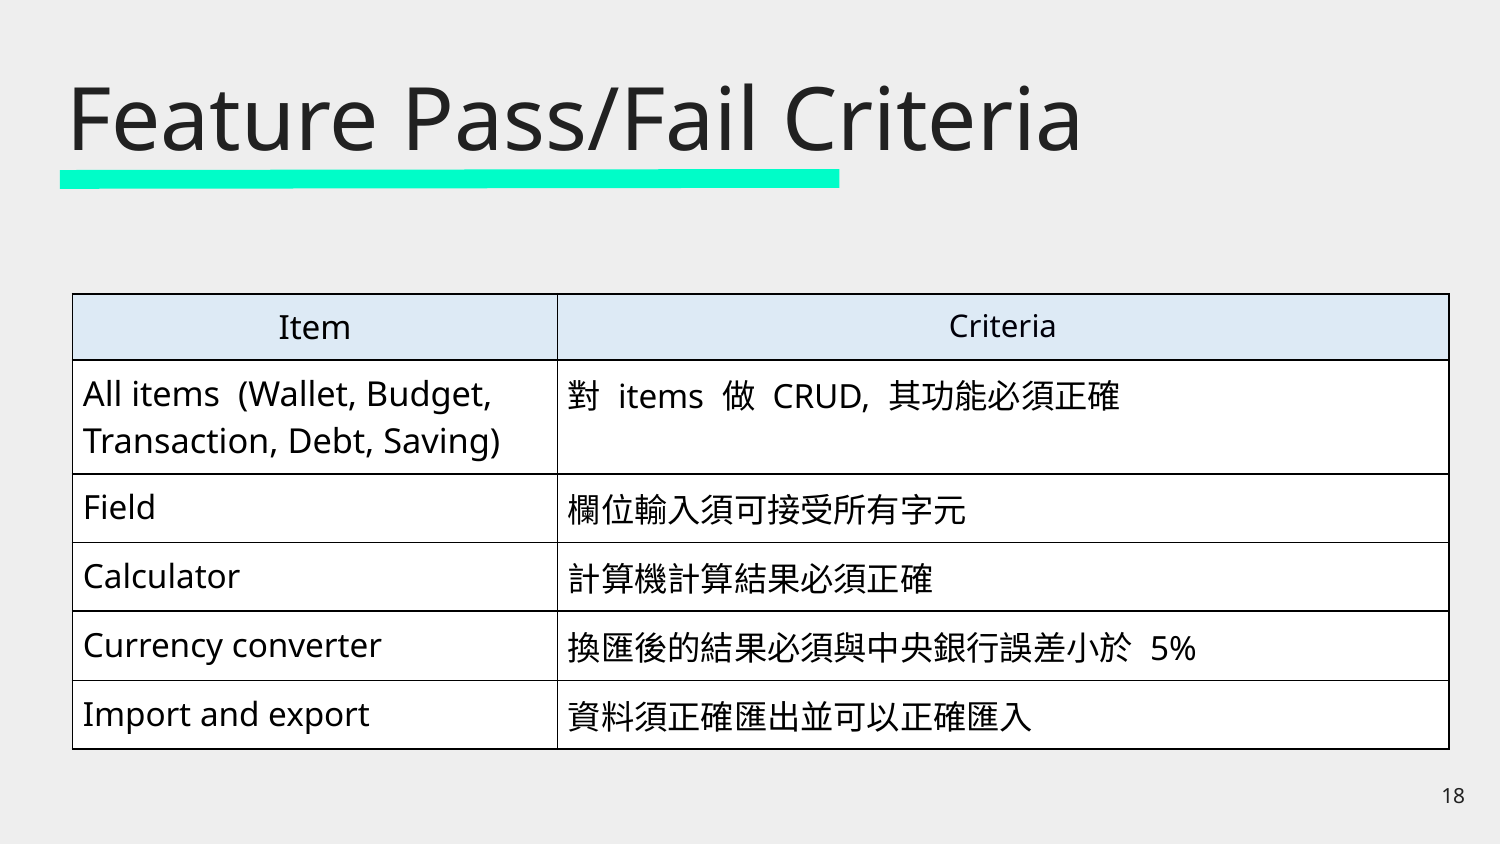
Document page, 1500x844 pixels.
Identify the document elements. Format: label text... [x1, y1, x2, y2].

table_cell 對 items 做 CRUD, 其功能必須正確 [558, 361, 1448, 473]
table_cell 資料須正確匯出並可以正確匯入 [558, 681, 1448, 748]
table_cell 欄位輸入須可接受所有字元 [558, 475, 1448, 542]
table_cell All items (Wallet, Budget, Transaction, Debt, Saving) [73, 361, 557, 473]
table_cell Import and export [73, 681, 557, 748]
table_cell Field [73, 475, 557, 542]
title Feature Pass/Fail Criteria [51, 48, 1449, 180]
table_cell 計算機計算結果必須正確 [558, 543, 1448, 610]
slide_number ‹#› [1389, 764, 1480, 830]
table_cell Currency converter [73, 612, 557, 680]
table_header Criteria [558, 295, 1448, 359]
table_cell Calculator [73, 543, 557, 610]
table_header Item [73, 295, 557, 359]
table_cell 換匯後的結果必須與中央銀行誤差小於 5% [558, 612, 1448, 680]
